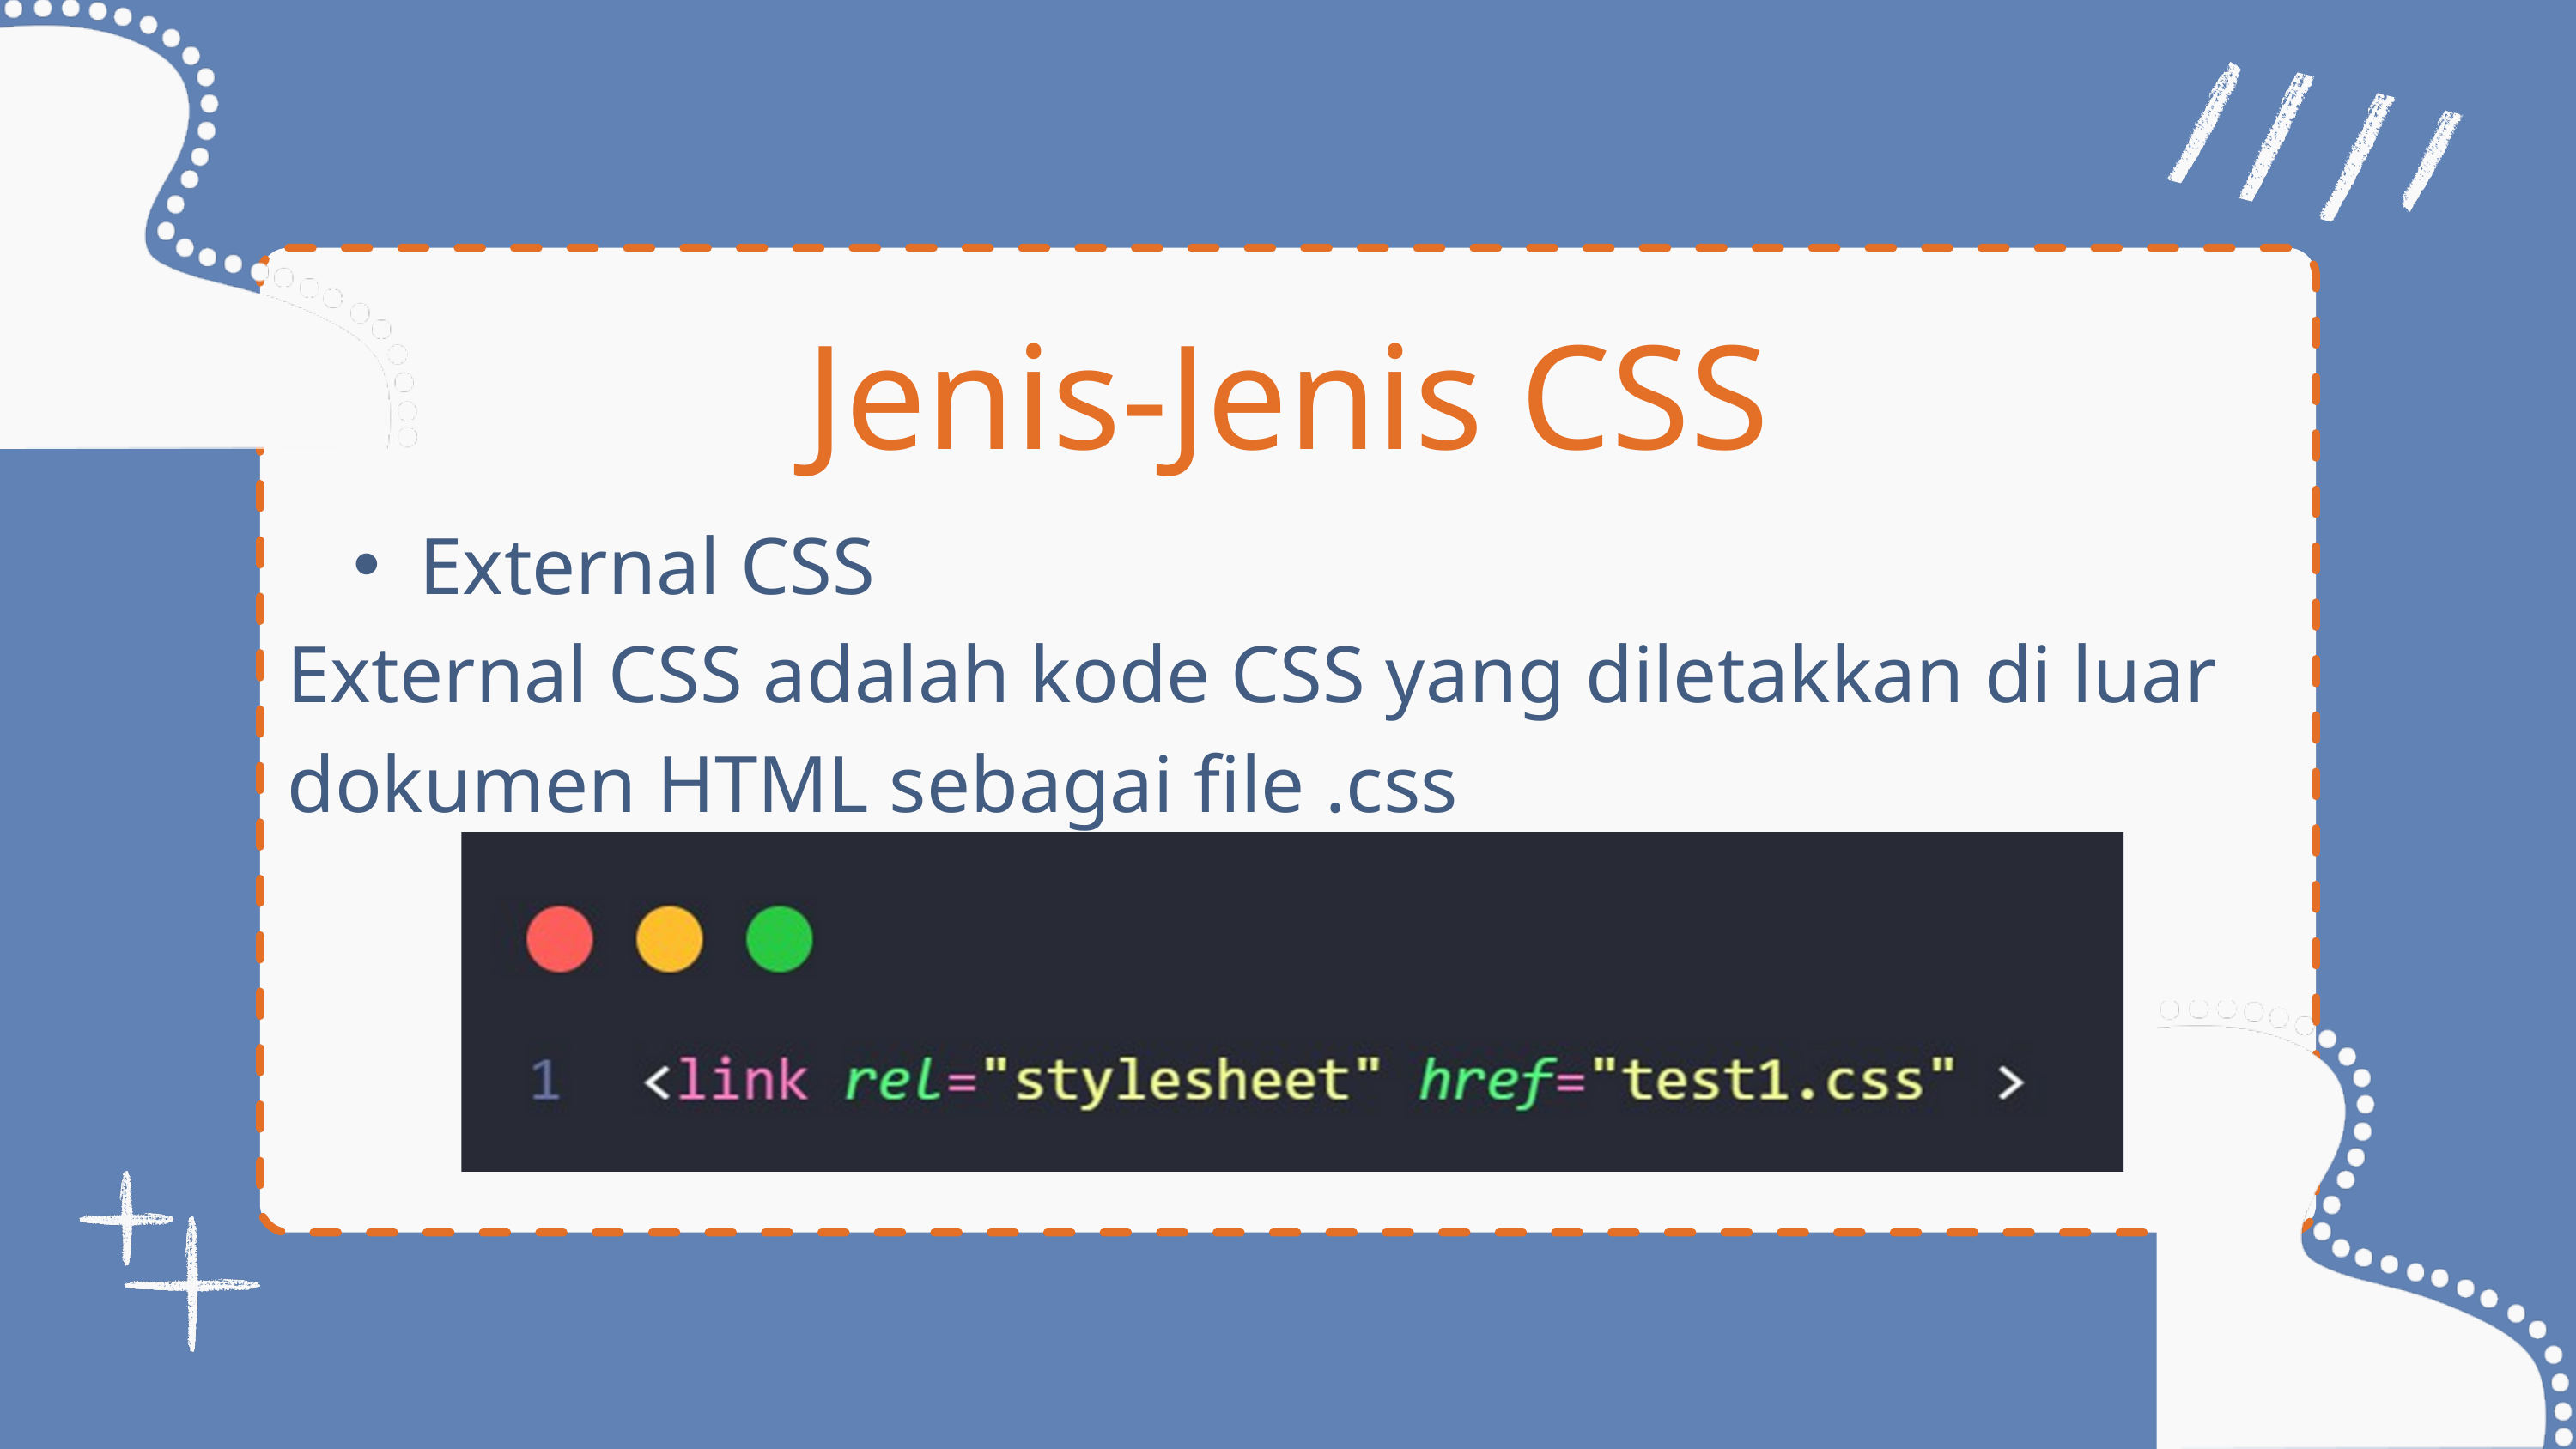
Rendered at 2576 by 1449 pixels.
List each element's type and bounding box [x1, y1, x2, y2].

text_box [259, 247, 2317, 1233]
text_box [78, 1171, 260, 1354]
text_box [0, 0, 420, 449]
text_box [2156, 1000, 2576, 1449]
text_box [2166, 47, 2466, 248]
